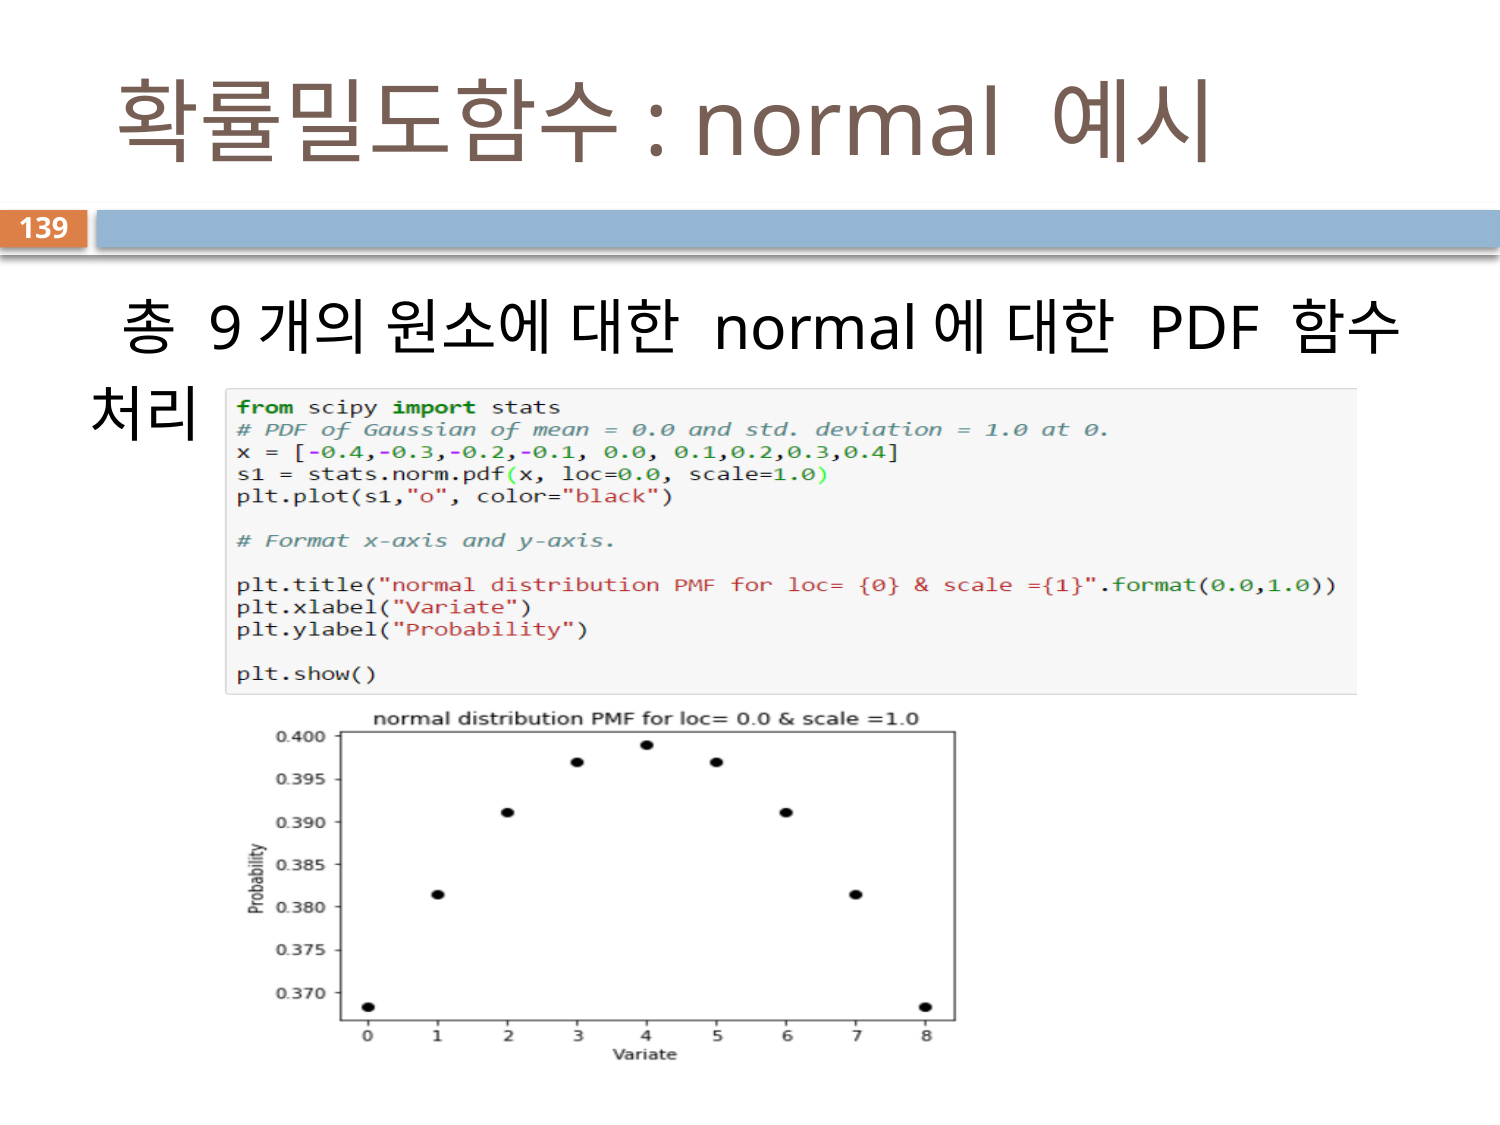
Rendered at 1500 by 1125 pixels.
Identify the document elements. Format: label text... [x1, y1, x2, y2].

list 총 9개의 원소에 대한 normal에 대한 PDF 함수 처리 [75, 267, 1425, 492]
title 확률밀도함수: normal 예시 [100, 37, 1438, 200]
slide_number 139 [0, 208, 88, 249]
picture [218, 384, 1357, 1068]
